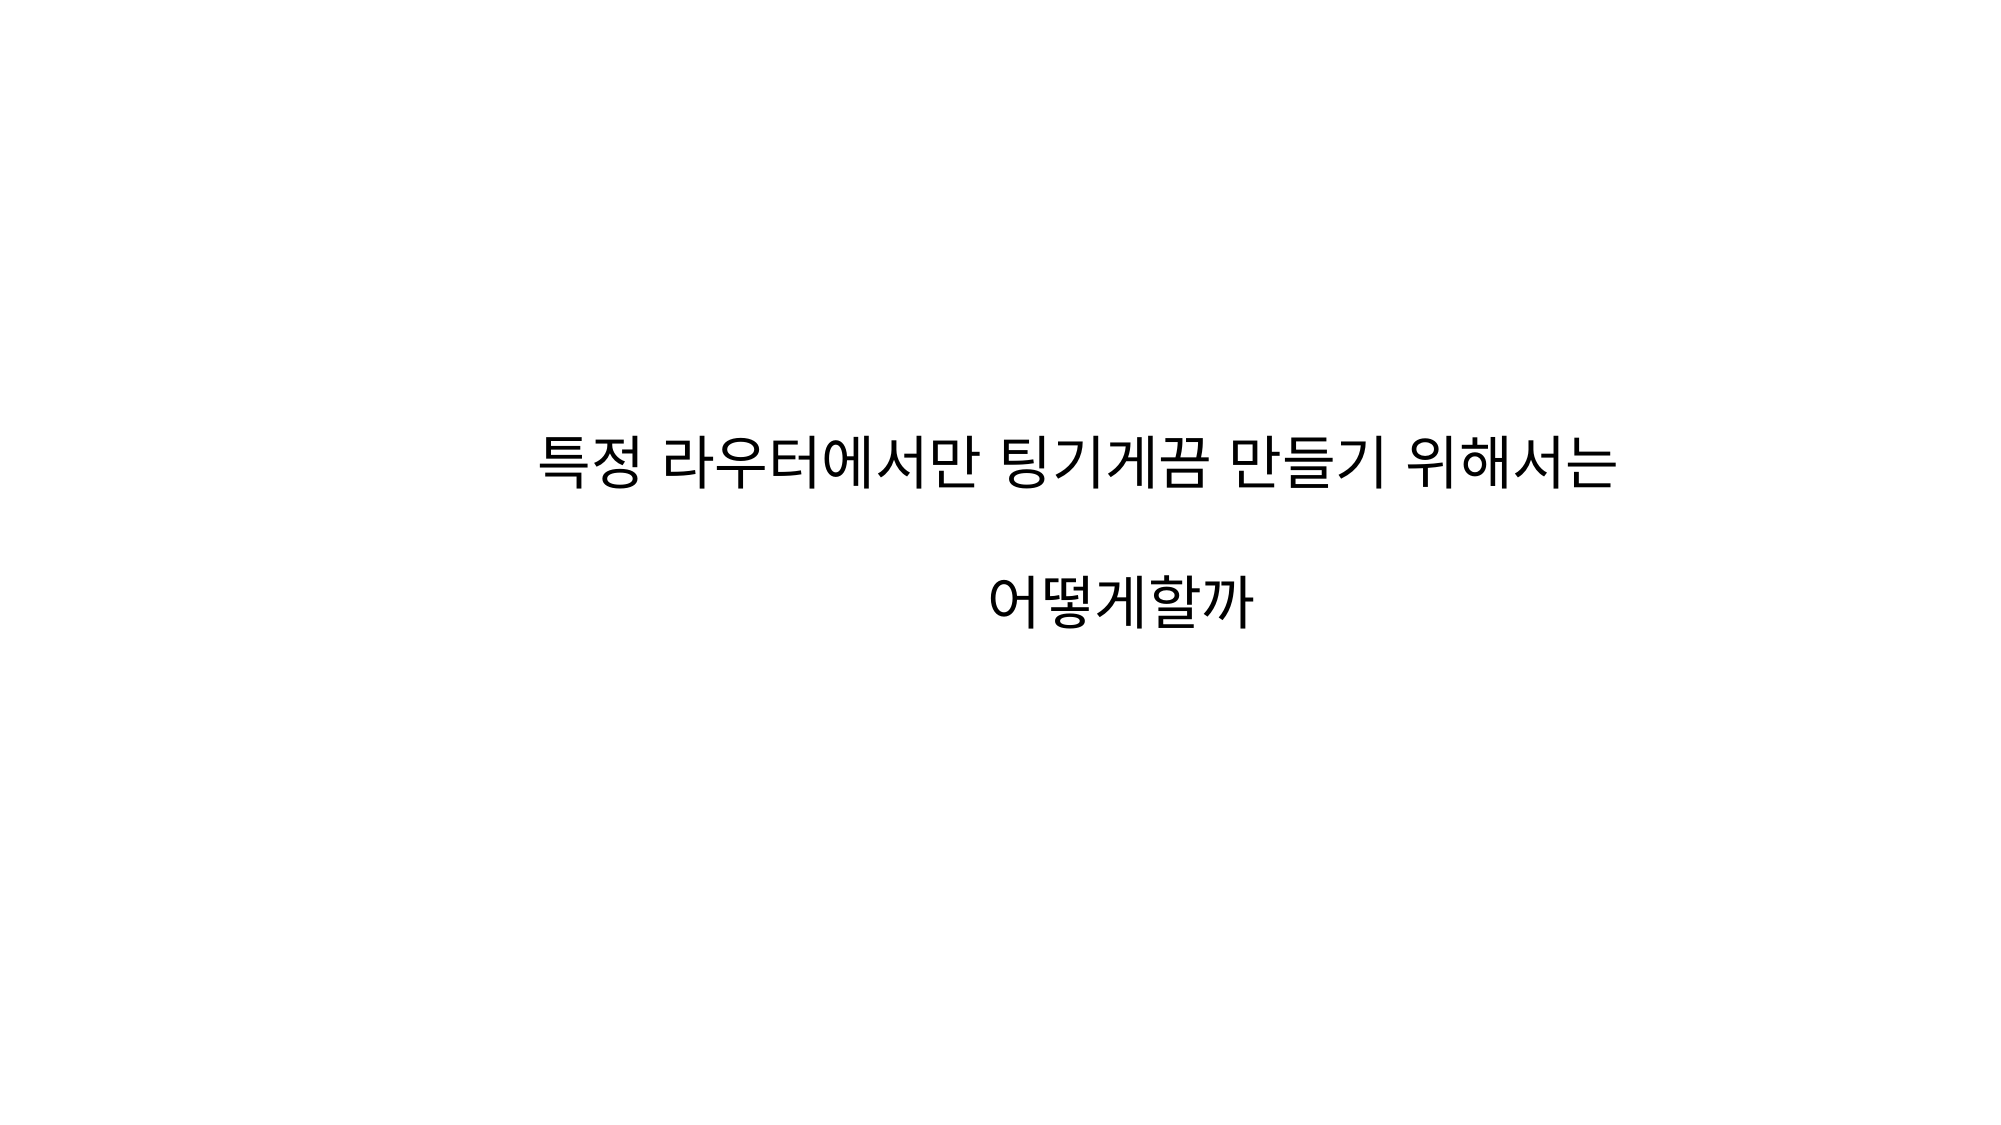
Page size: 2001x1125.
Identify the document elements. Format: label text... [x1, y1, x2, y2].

text_box 특정 라우터에서만 팅기게끔 만들기 위해서는 어떻게할까 [523, 418, 1651, 644]
